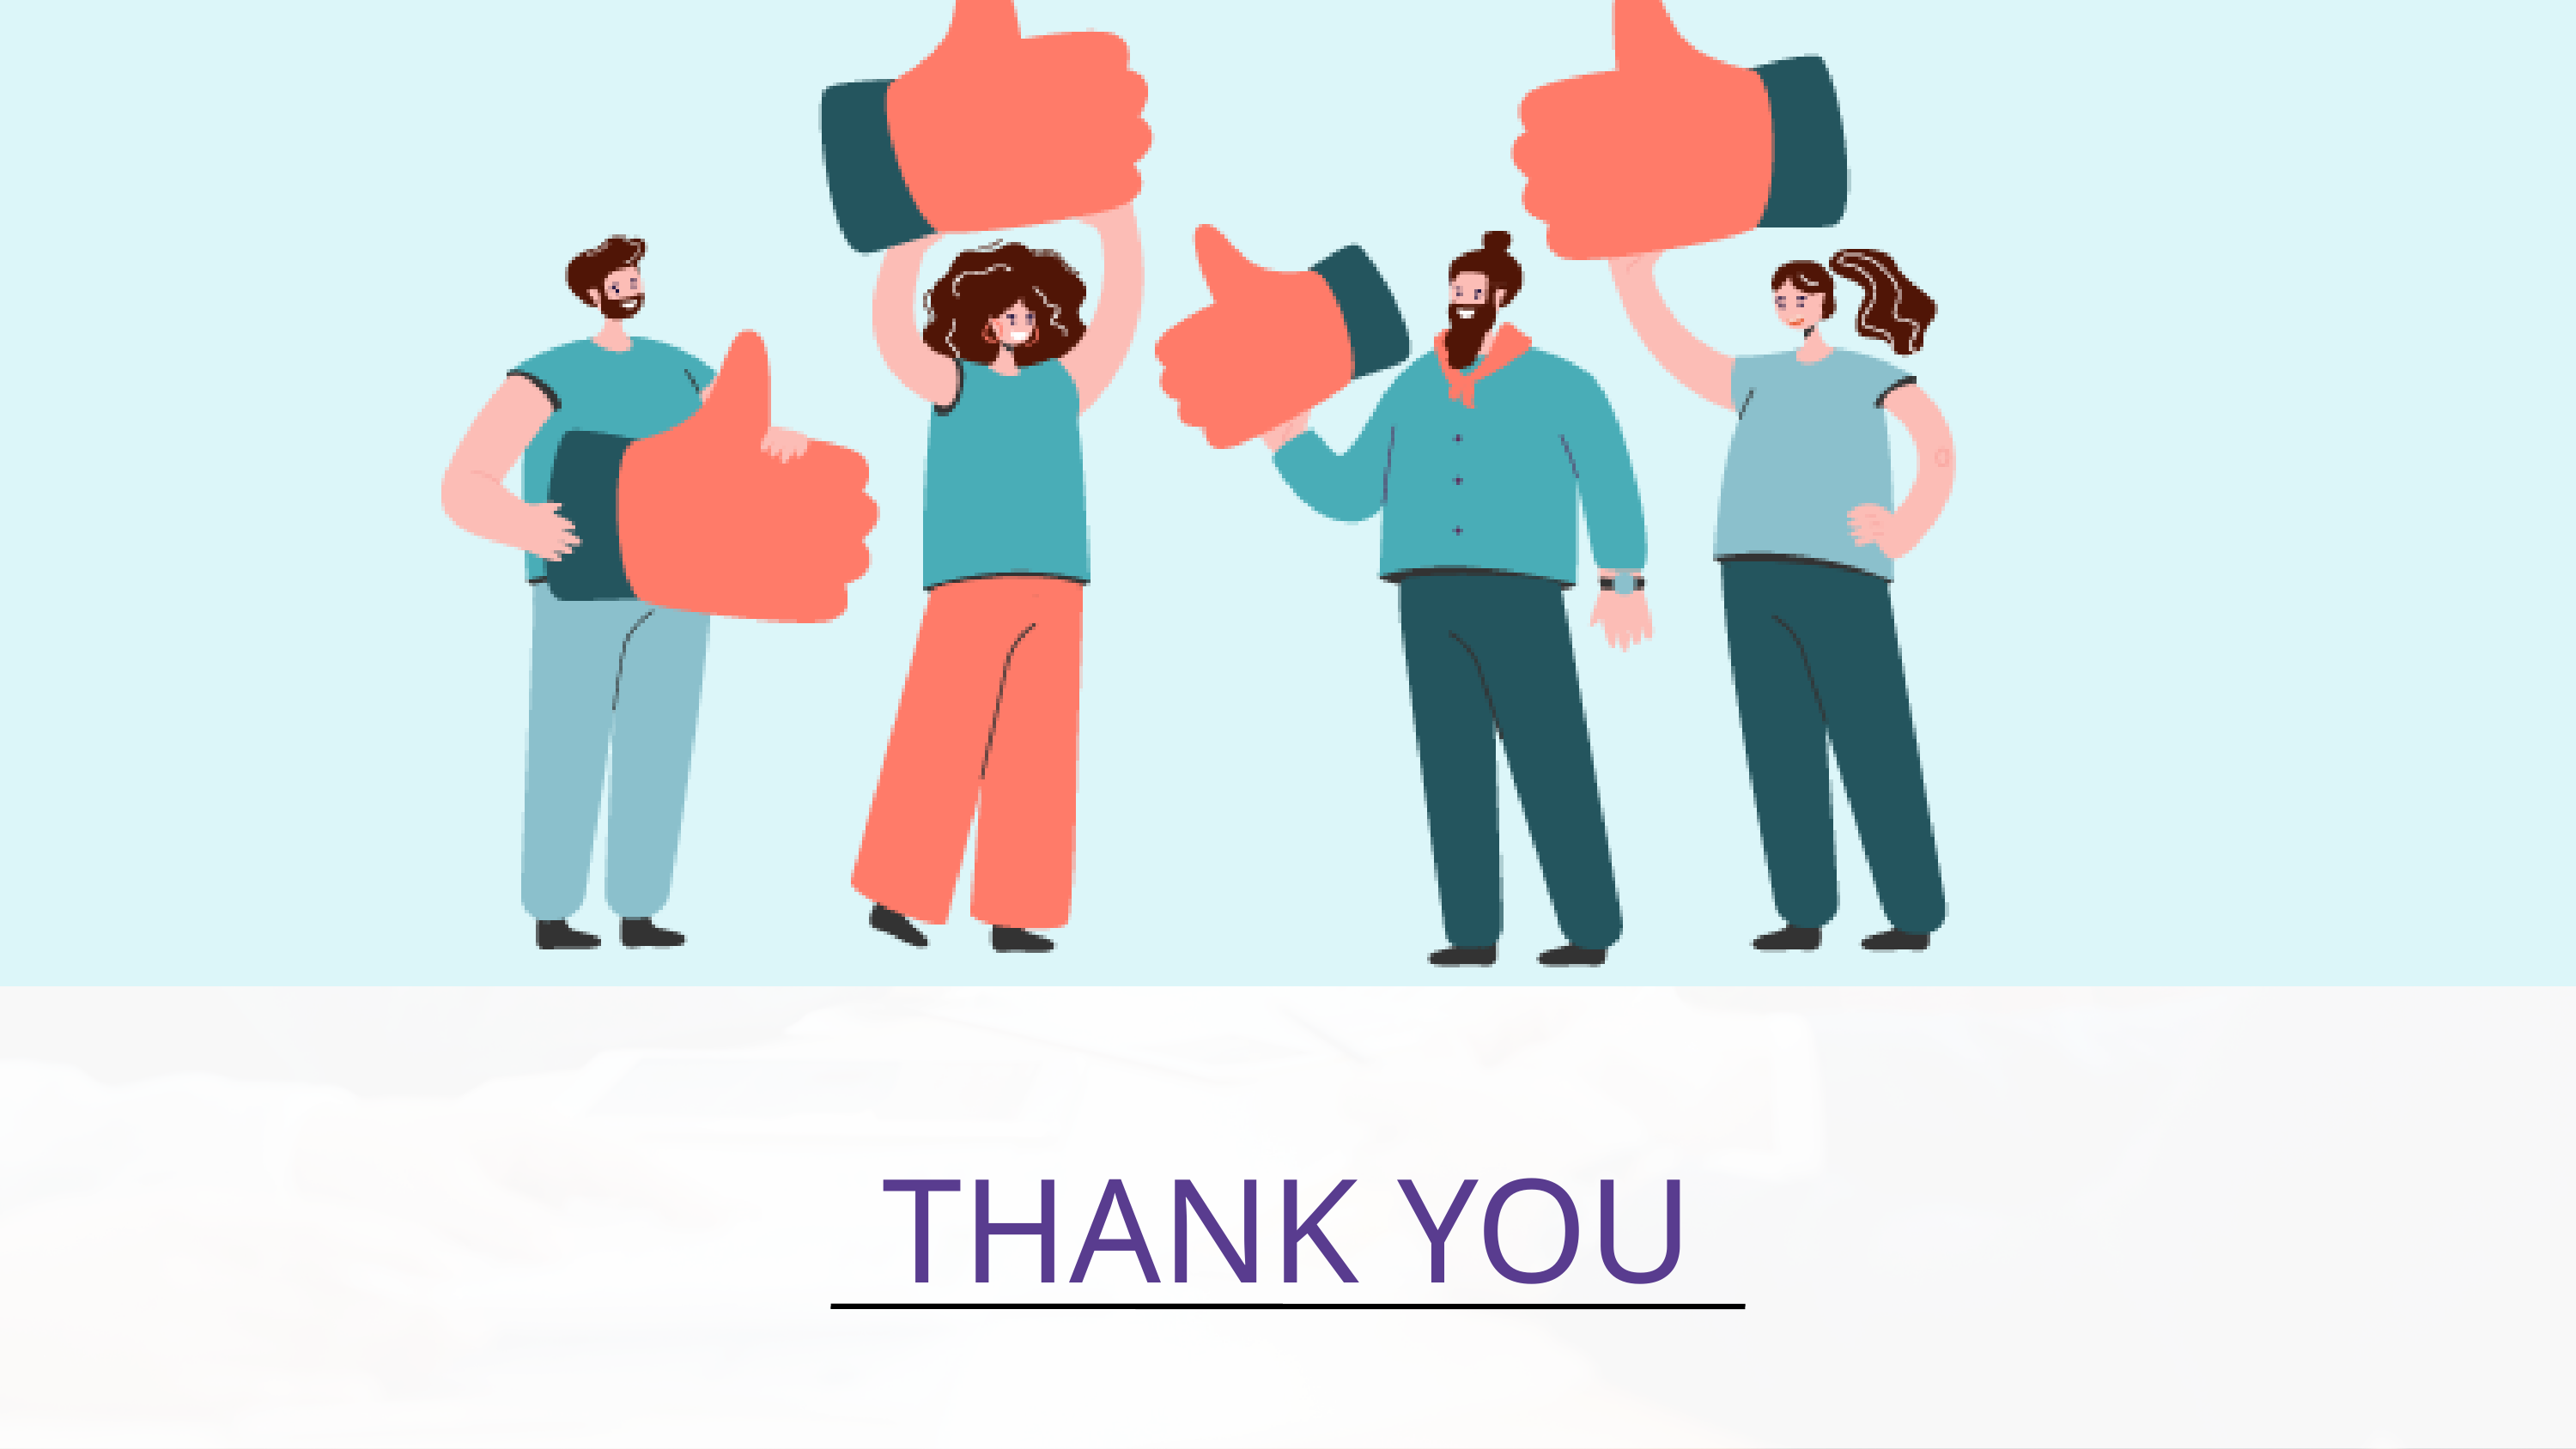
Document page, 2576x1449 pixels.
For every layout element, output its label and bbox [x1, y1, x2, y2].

text_box [0, 724, 2576, 1449]
text_box [0, 0, 2576, 722]
